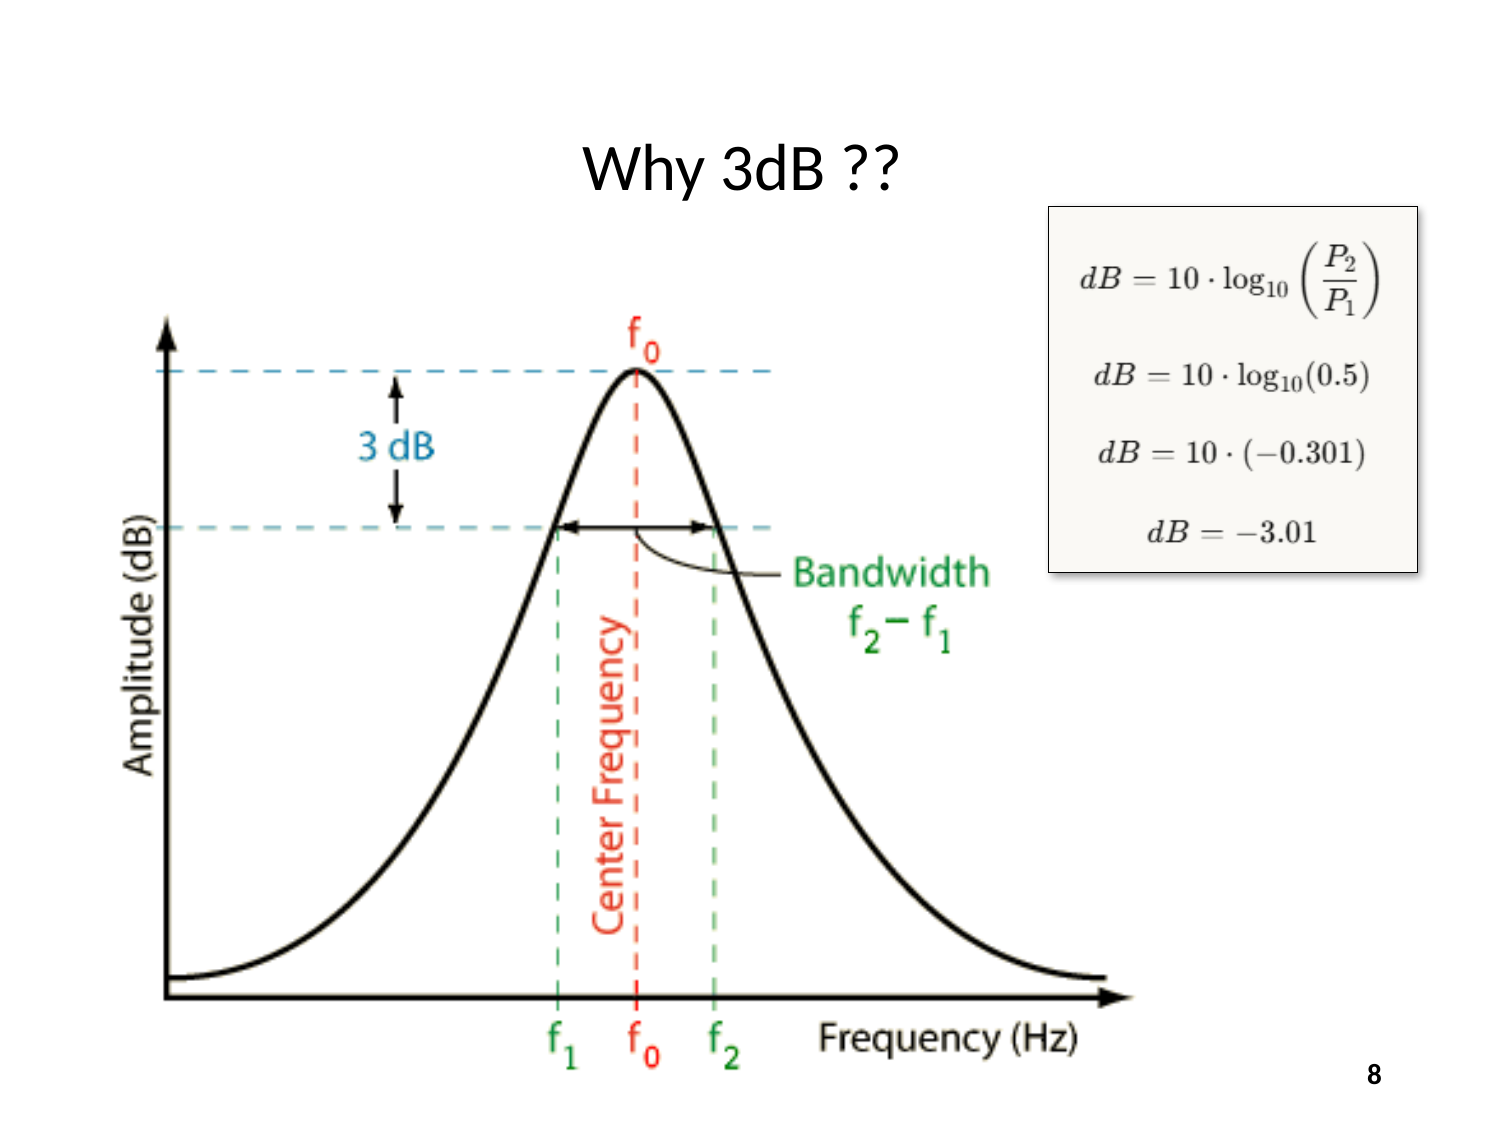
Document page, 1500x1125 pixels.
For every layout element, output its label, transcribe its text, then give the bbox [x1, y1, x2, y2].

title Why 3dB ?? [103, 59, 1397, 278]
picture [116, 206, 1418, 1083]
slide_number 8 [1059, 1042, 1397, 1103]
